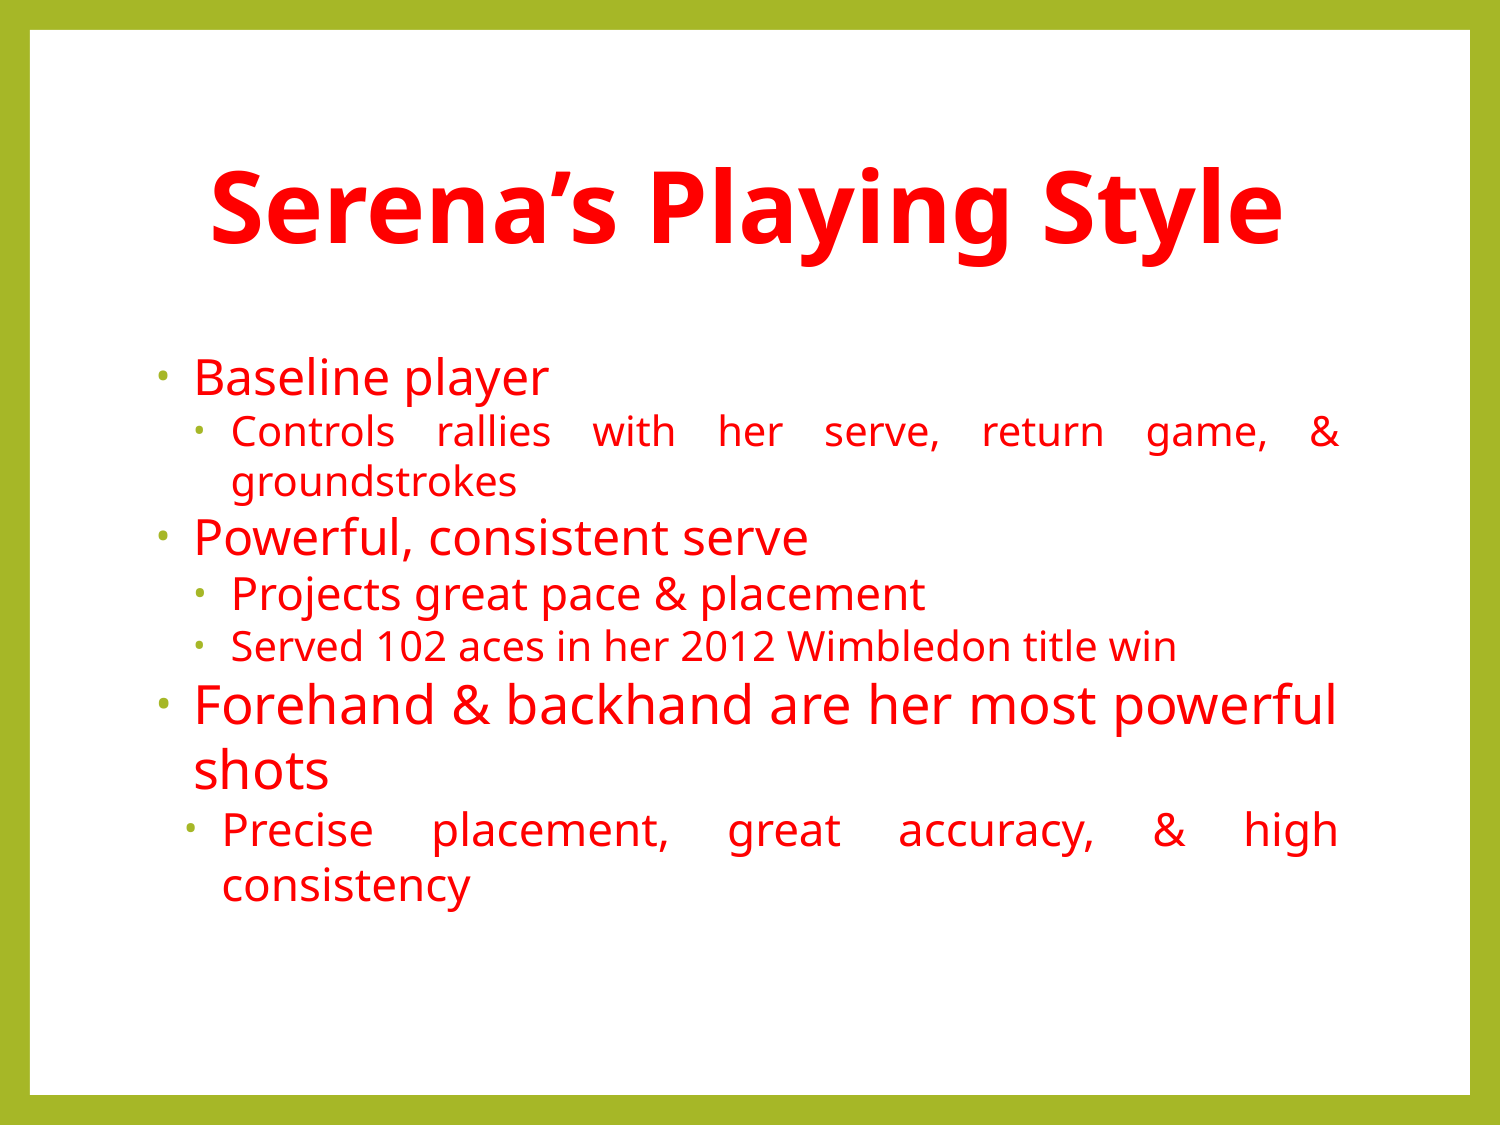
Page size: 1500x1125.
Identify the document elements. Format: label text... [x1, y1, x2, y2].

title Serena’s Playing Style [140, 99, 1356, 323]
list Baseline player Controls rallies with her serve, return game, & groundstrokes Powerful, consistent serve Projects great pace & placement Served 102 aces in her 2012 Wimbledon title win Forehand & backhand are her most powerful shots Precise placement, great accuracy, & high consistency [140, 337, 1356, 1000]
